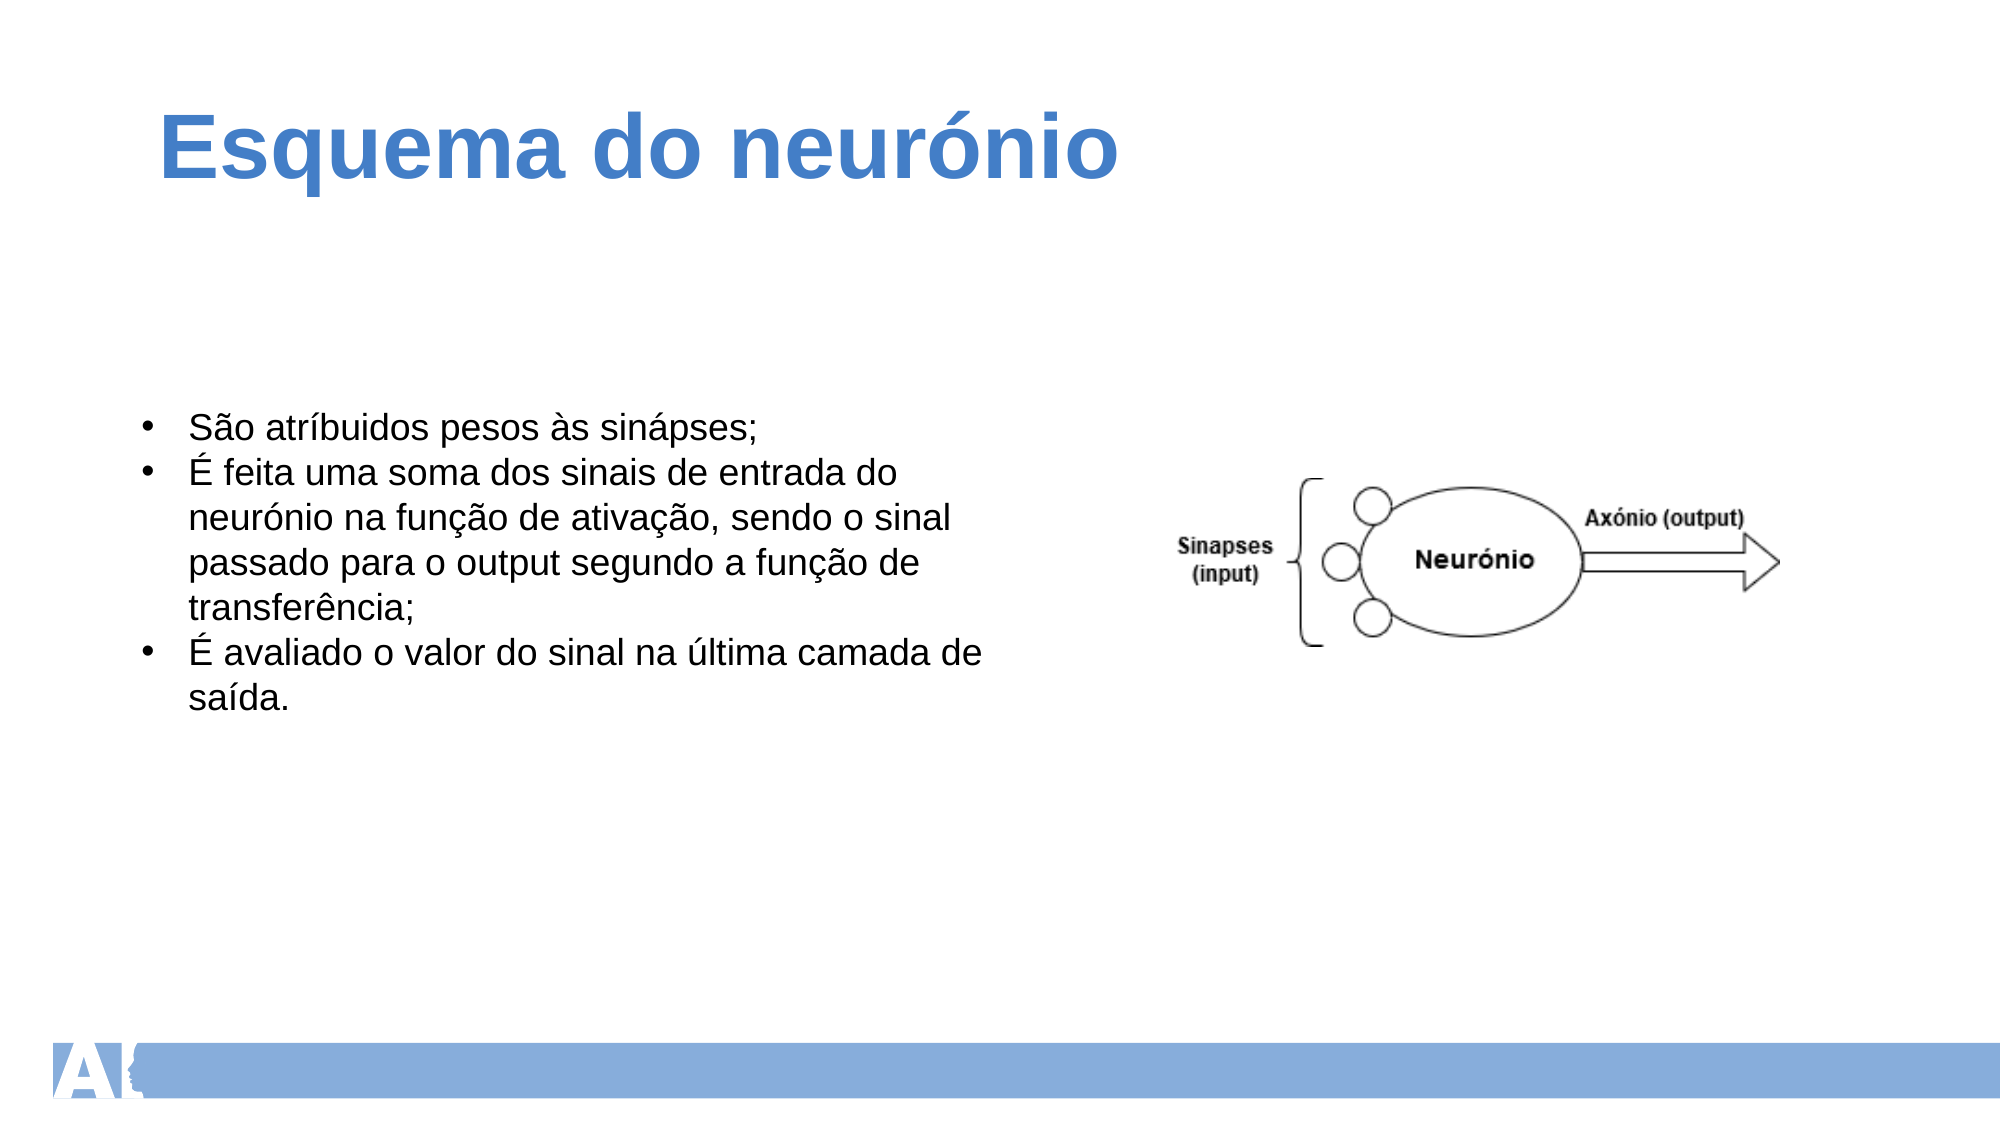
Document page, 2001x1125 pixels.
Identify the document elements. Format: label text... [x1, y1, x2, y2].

picture [1176, 478, 1780, 647]
text_box São atríbuidos pesos às sinápses; É feita uma soma dos sinais de entrada do neurónio na função de ativação, sendo o sinal passado para o output segundo a função de transferência; É avaliado o valor do sinal na última camada de saída. [126, 395, 1000, 726]
text_box Esquema do neurónio [143, 79, 1376, 204]
